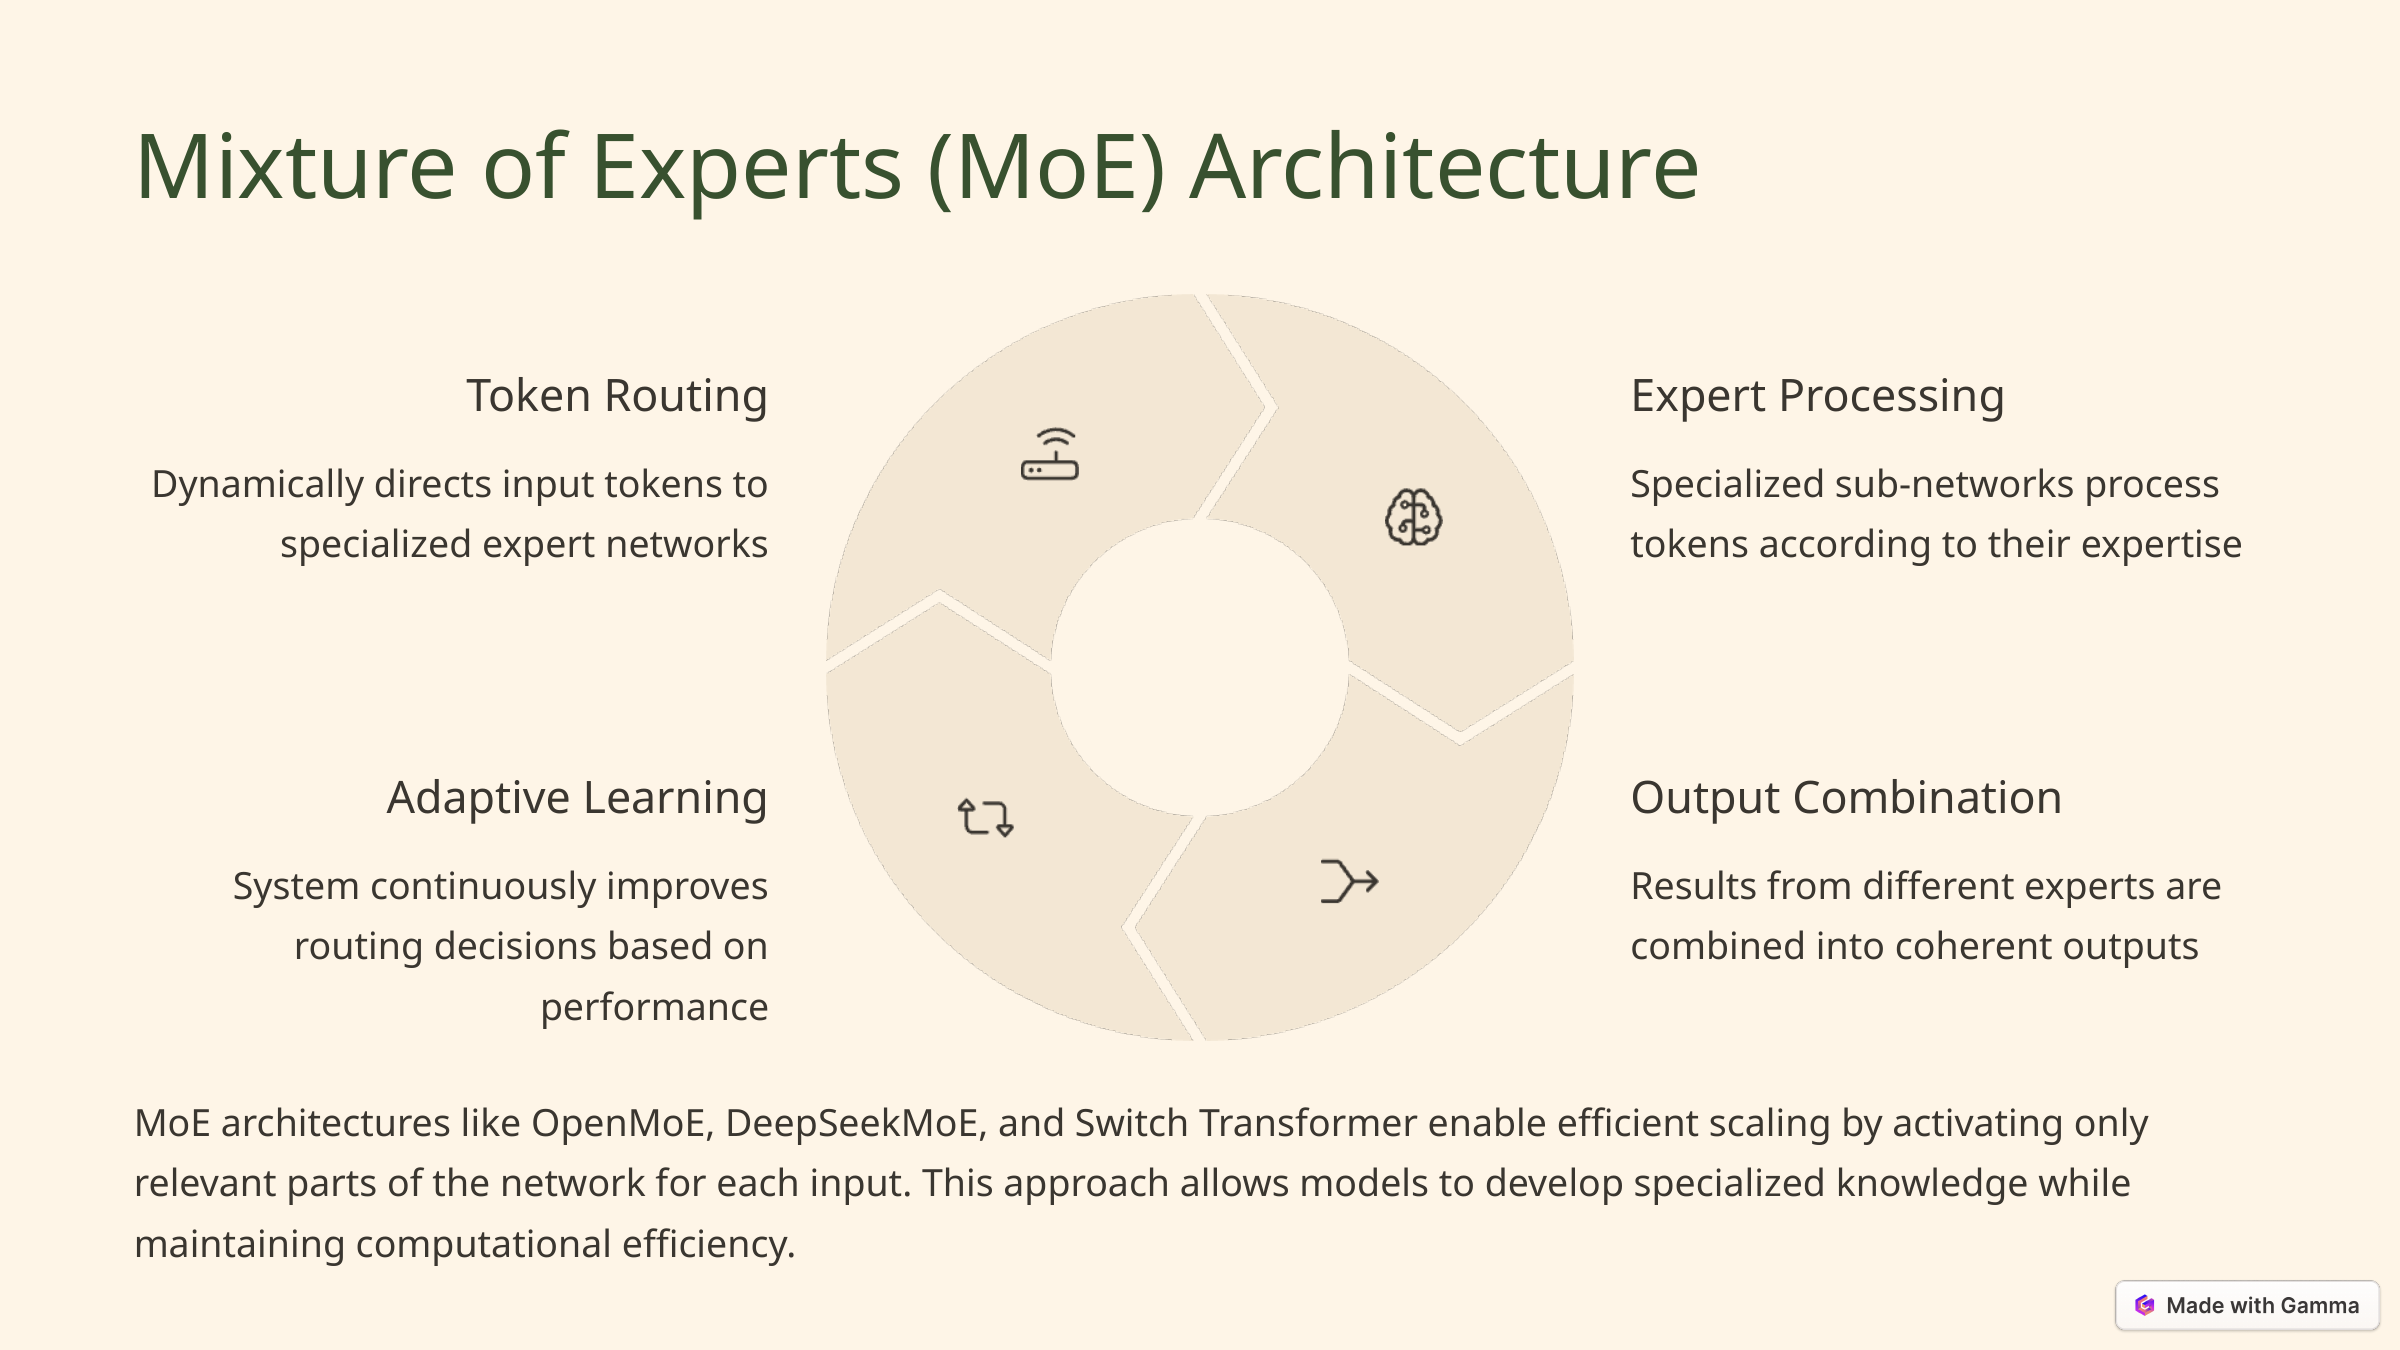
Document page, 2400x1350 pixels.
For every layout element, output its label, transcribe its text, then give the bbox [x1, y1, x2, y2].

text_box Token Routing [319, 365, 770, 422]
text_box Results from different experts are combined into coherent outputs [1630, 846, 2267, 969]
text_box Specialized sub-networks process tokens according to their expertise [1630, 444, 2267, 567]
text_box Adaptive Learning [319, 767, 770, 824]
picture [2106, 1271, 2389, 1339]
text_box Output Combination [1630, 767, 2081, 824]
text_box System continuously improves routing decisions based on performance [133, 846, 770, 969]
picture [826, 294, 1574, 1041]
text_box Expert Processing [1630, 365, 2081, 422]
text_box MoE architectures like OpenMoE, DeepSeekMoE, and Switch Transformer enable efficient scaling by activating only relevant parts of the network for each input. This approach allows models to develop specialized knowledge while maintaining computational efficiency. [133, 1083, 2267, 1267]
text_box Mixture of Experts (MoE) Architecture [133, 105, 1737, 218]
text_box Dynamically directs input tokens to specialized expert networks [133, 444, 770, 567]
